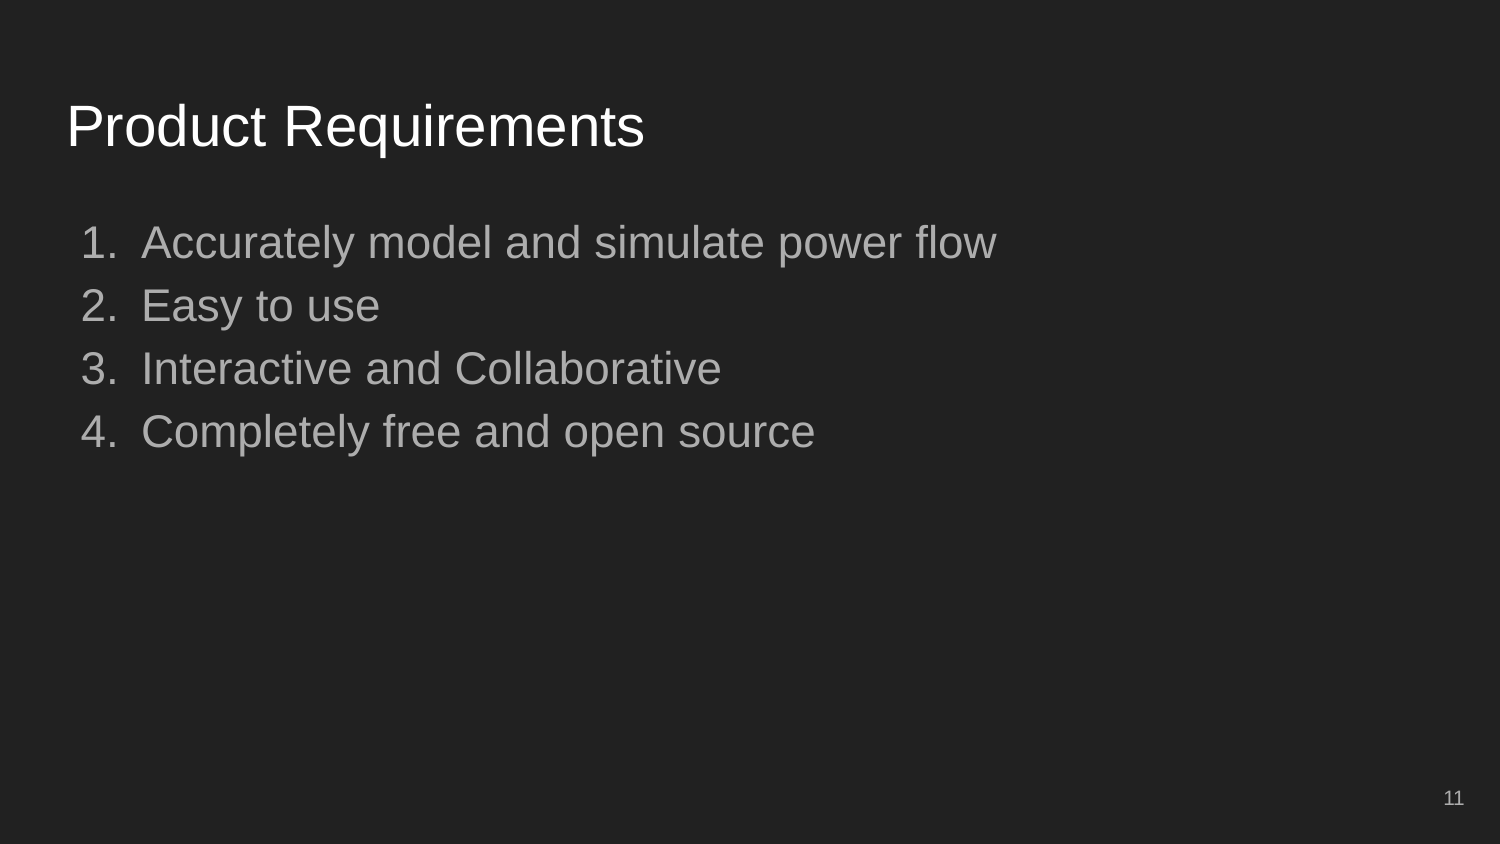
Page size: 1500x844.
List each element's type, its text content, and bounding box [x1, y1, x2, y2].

title Product Requirements [51, 72, 1449, 167]
slide_number ‹#› [1389, 764, 1480, 830]
list Accurately model and simulate power flow Easy to use Interactive and Collaborative Completely free and open source [51, 189, 1449, 750]
